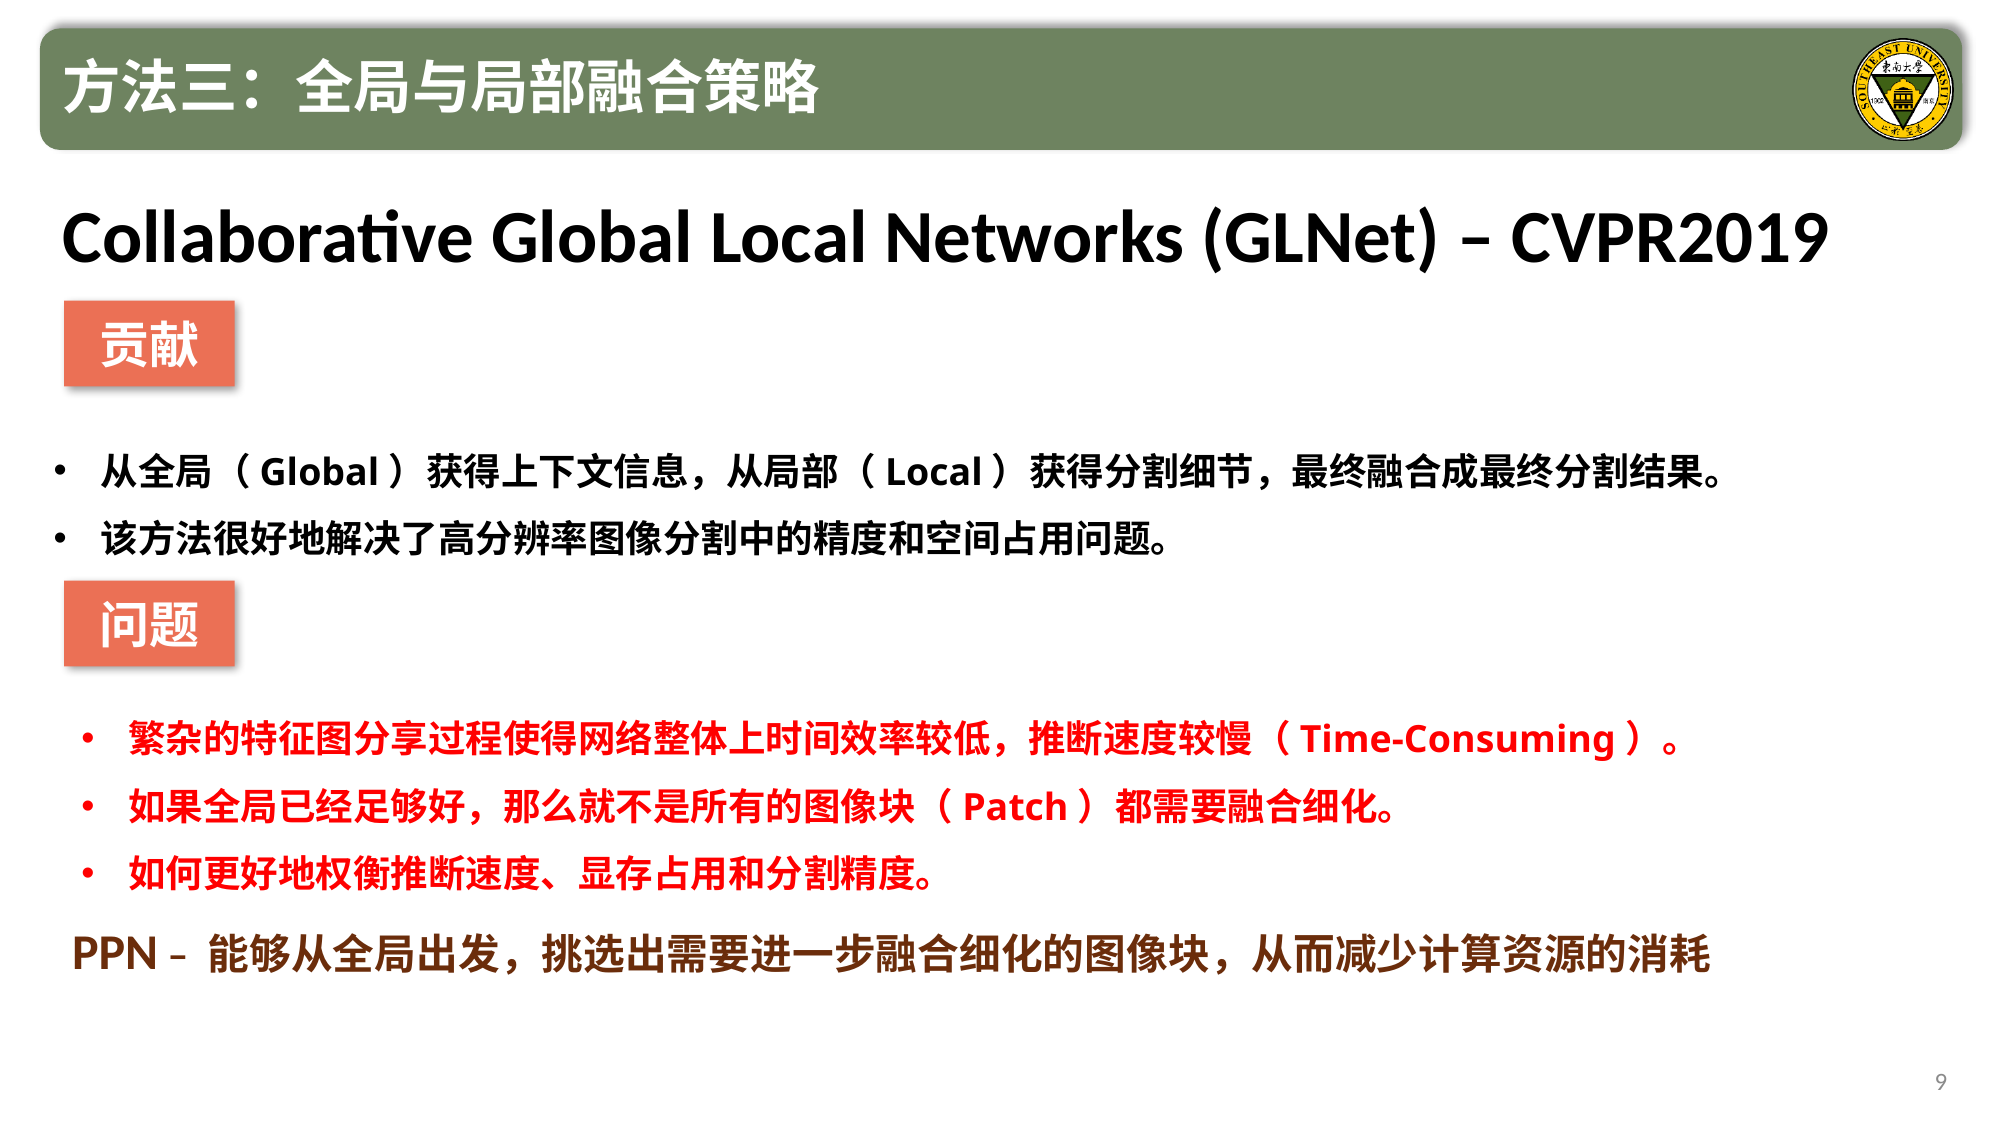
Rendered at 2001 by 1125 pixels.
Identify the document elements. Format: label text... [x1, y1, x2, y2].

text_box PPN – 能够从全局出发，挑选出需要进一步融合细化的图像块，从而减少计算资源的消耗 [47, 912, 1952, 987]
text_box 从全局（Global）获得上下文信息，从局部（Local）获得分割细节，最终融合成最终分割结果。 该方法很好地解决了高分辨率图像分割中的精度和空间占用问题。 [38, 417, 1757, 568]
slide_number 9 [1843, 1051, 1963, 1111]
picture [1852, 38, 1954, 141]
text_box 贡献 [63, 300, 236, 387]
text_box Collaborative Global Local Networks (GLNet) – CVPR2019 [47, 179, 1934, 285]
text_box 繁杂的特征图分享过程使得网络整体上时间效率较低，推断速度较慢（Time-Consuming）。 如果全局已经足够好，那么就不是所有的图像块（Patch）都需要融合细化。 如何更好地权衡推断速度、显存占用和分割精度。 [66, 685, 1716, 903]
text_box 问题 [63, 580, 236, 667]
list 方法三：全局与局部融合策略 [47, 42, 1709, 136]
